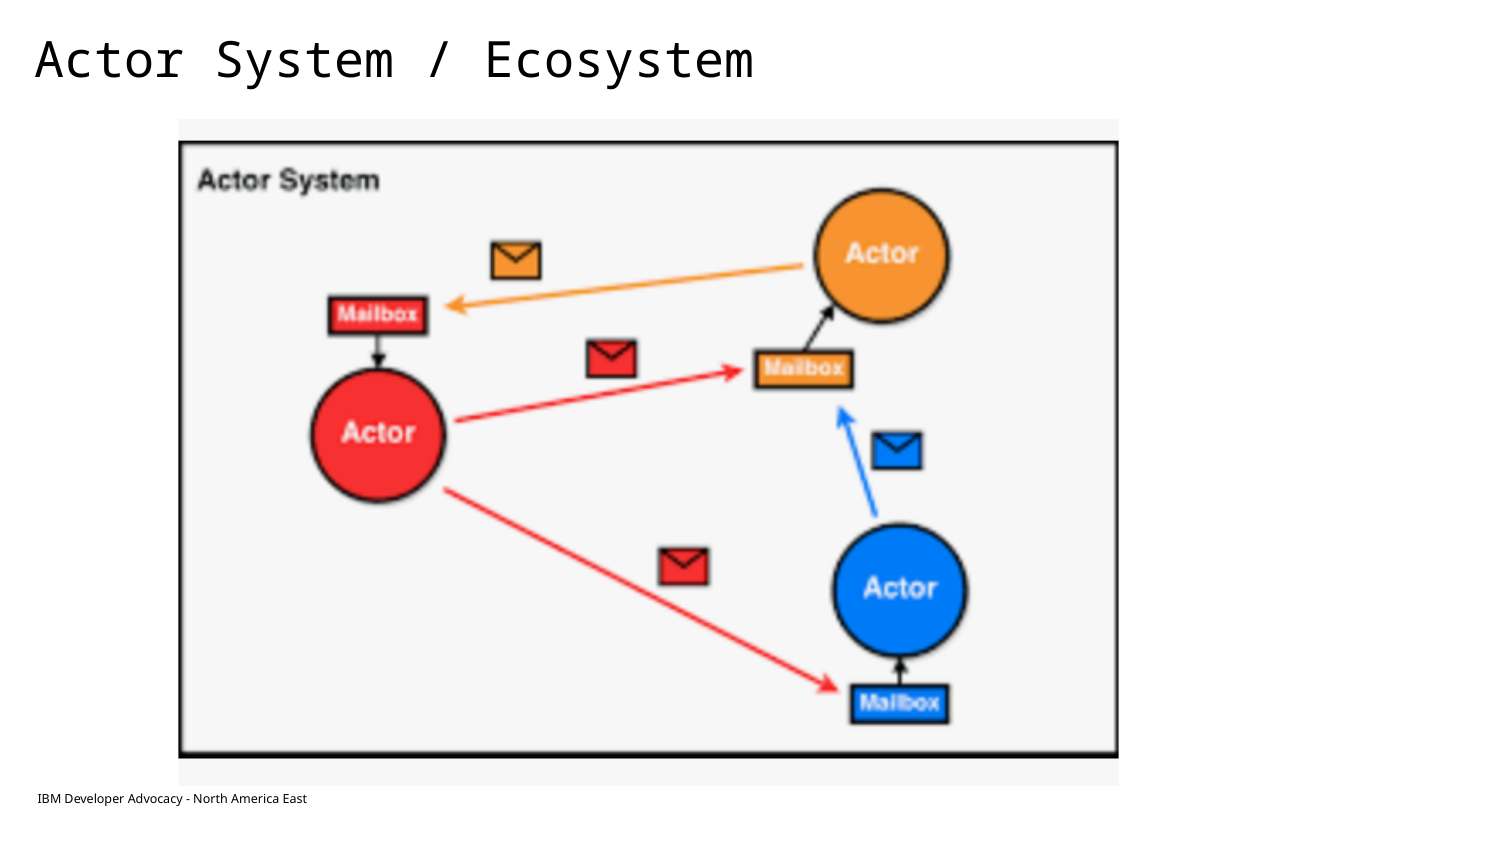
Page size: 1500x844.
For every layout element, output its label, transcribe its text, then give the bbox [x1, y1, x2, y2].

picture [159, 119, 1136, 786]
title Actor System / Ecosystem [34, 28, 1261, 738]
footer IBM Developer Advocacy - North America East [37, 785, 713, 813]
